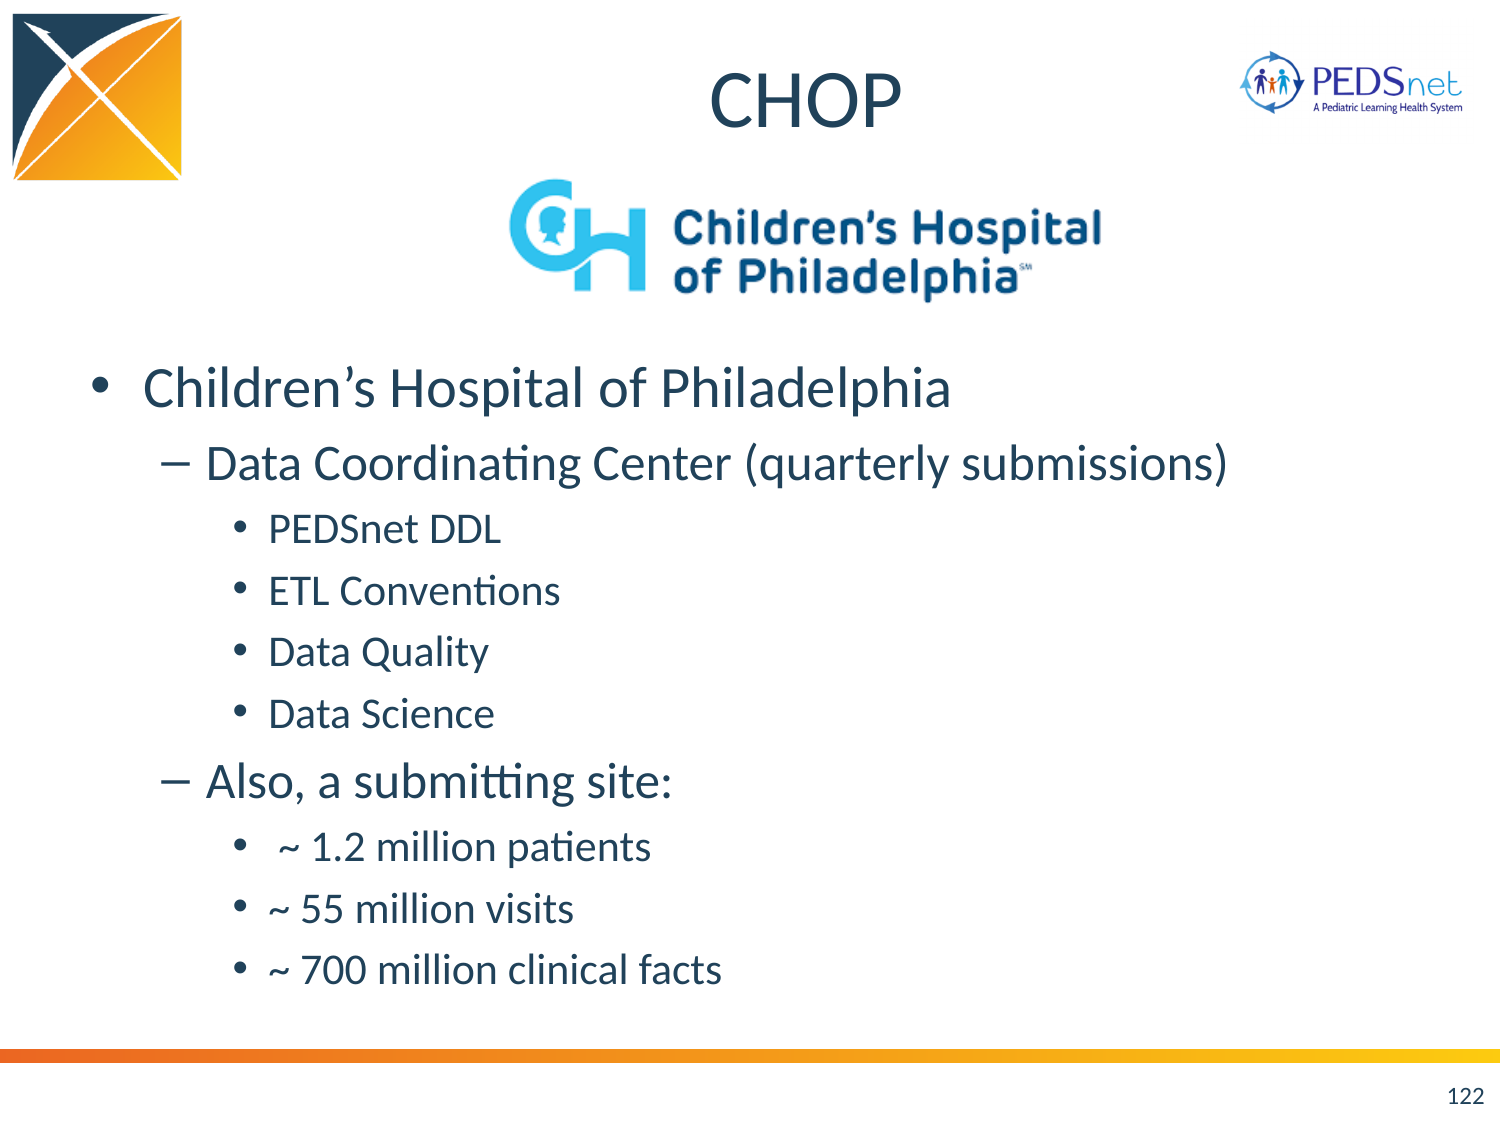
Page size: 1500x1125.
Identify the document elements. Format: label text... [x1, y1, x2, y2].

list Children’s Hospital of Philadelphia Data Coordinating Center (quarterly submissions) PEDSnet DDL ETL Conventions Data Quality Data Science Also, a submitting site: ~ 1.2 million patients ~ 55 million visits ~ 700 million clinical facts [75, 341, 1425, 1005]
picture [500, 139, 1112, 342]
picture [0, 0, 206, 200]
picture [1239, 18, 1475, 145]
slide_number 122 [1149, 1065, 1500, 1125]
title CHOP [187, 24, 1425, 163]
